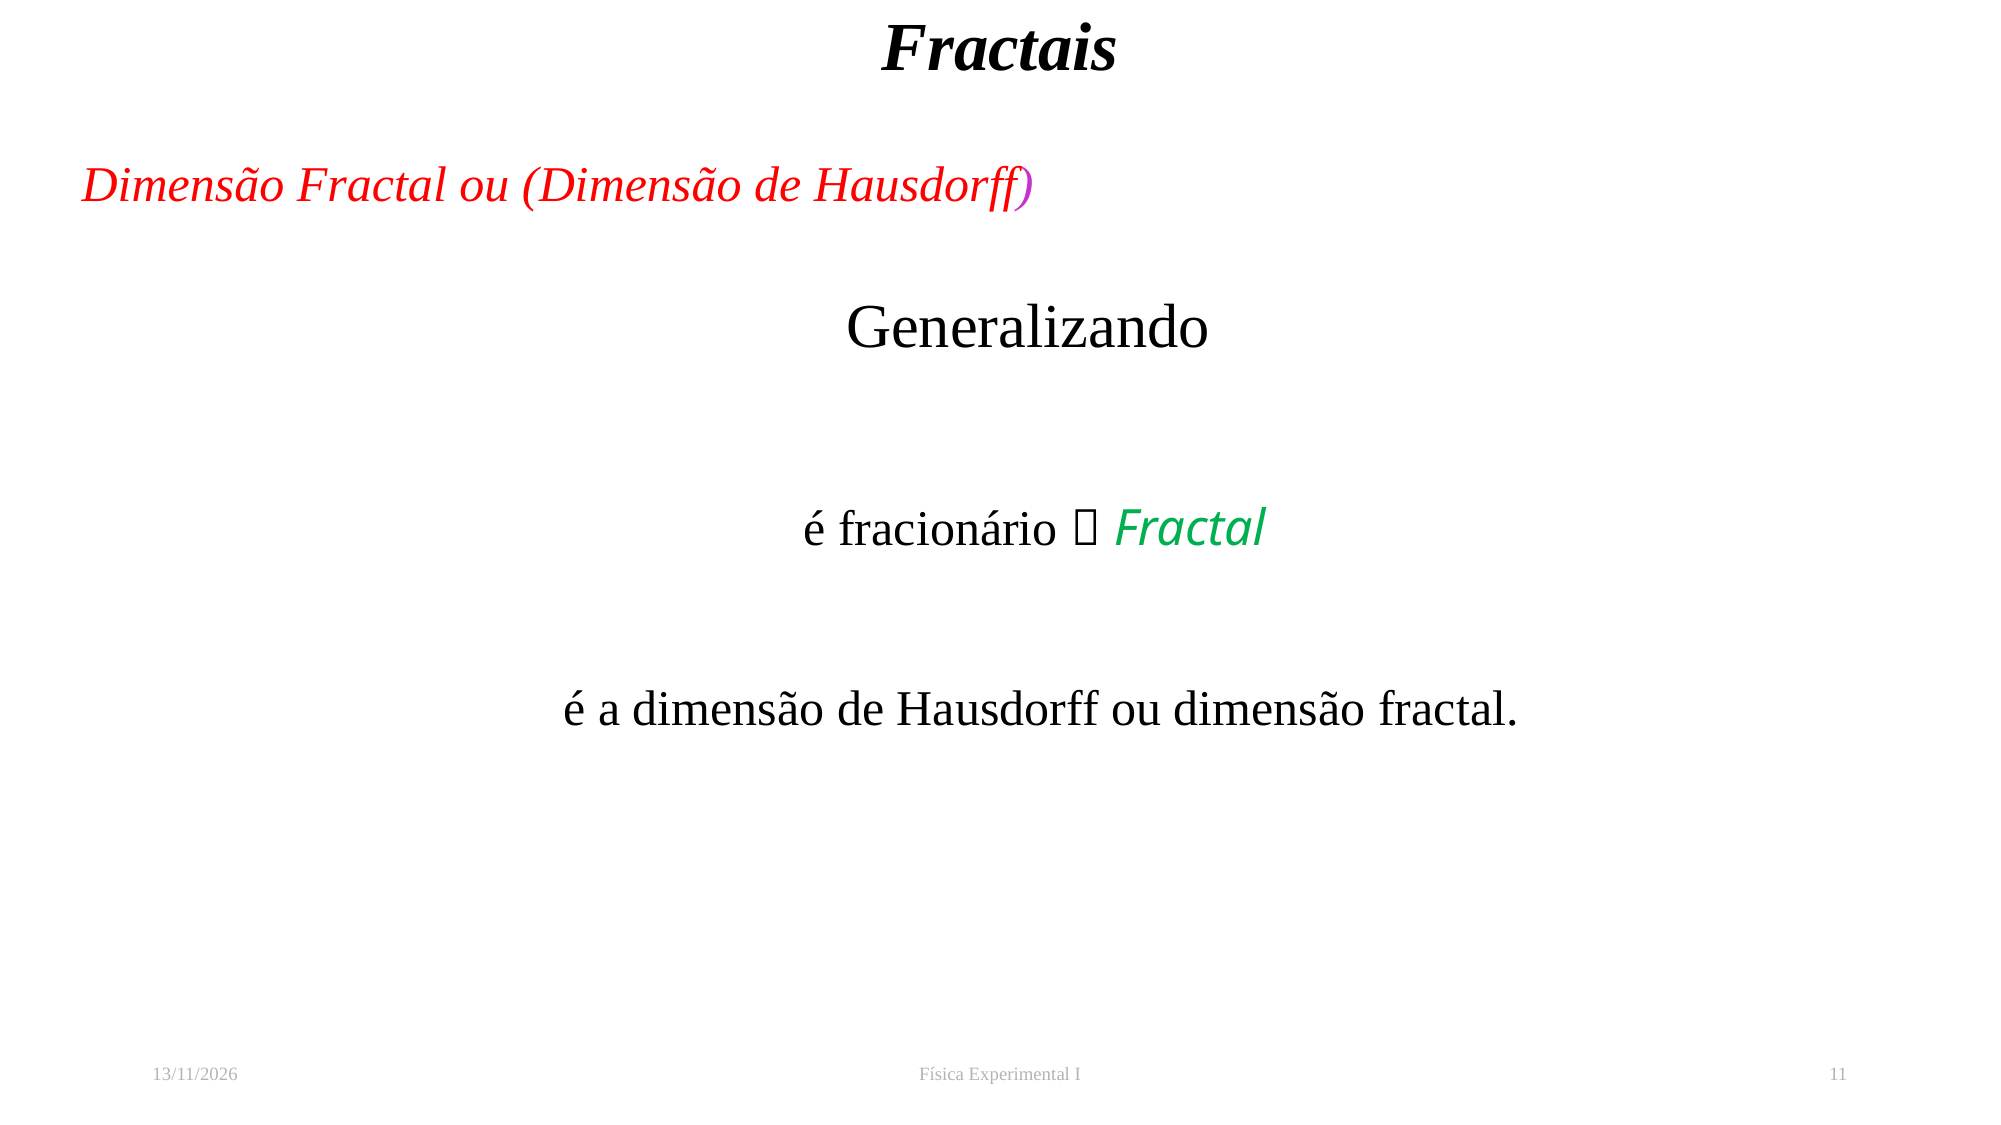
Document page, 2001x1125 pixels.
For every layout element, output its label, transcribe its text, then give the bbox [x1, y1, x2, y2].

title Fractais [0, 0, 2000, 114]
text_box Dimensão Fractal ou (Dimensão de Hausdorff) [66, 143, 1362, 219]
footer Física Experimental I [662, 1042, 1338, 1103]
slide_number 11 [1412, 1042, 1863, 1103]
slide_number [137, 1042, 588, 1103]
